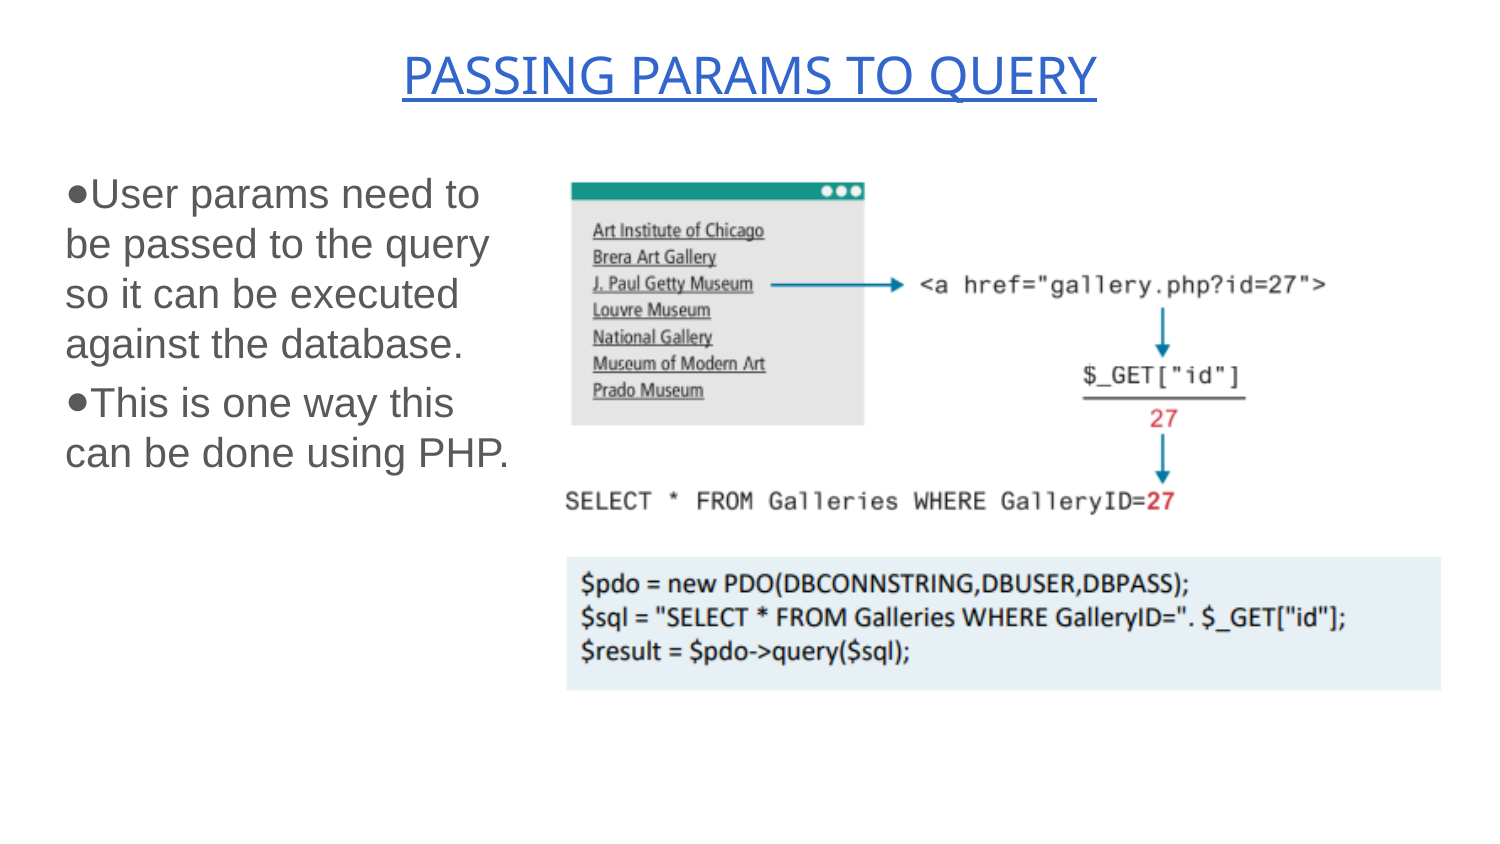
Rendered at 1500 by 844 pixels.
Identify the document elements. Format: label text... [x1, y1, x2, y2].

picture [562, 171, 1449, 700]
title PASSING PARAMS TO QUERY [0, 37, 1500, 110]
subtitle User params need to be passed to the query so it can be executed against the database. This is one way this can be done using PHP. [50, 159, 538, 772]
